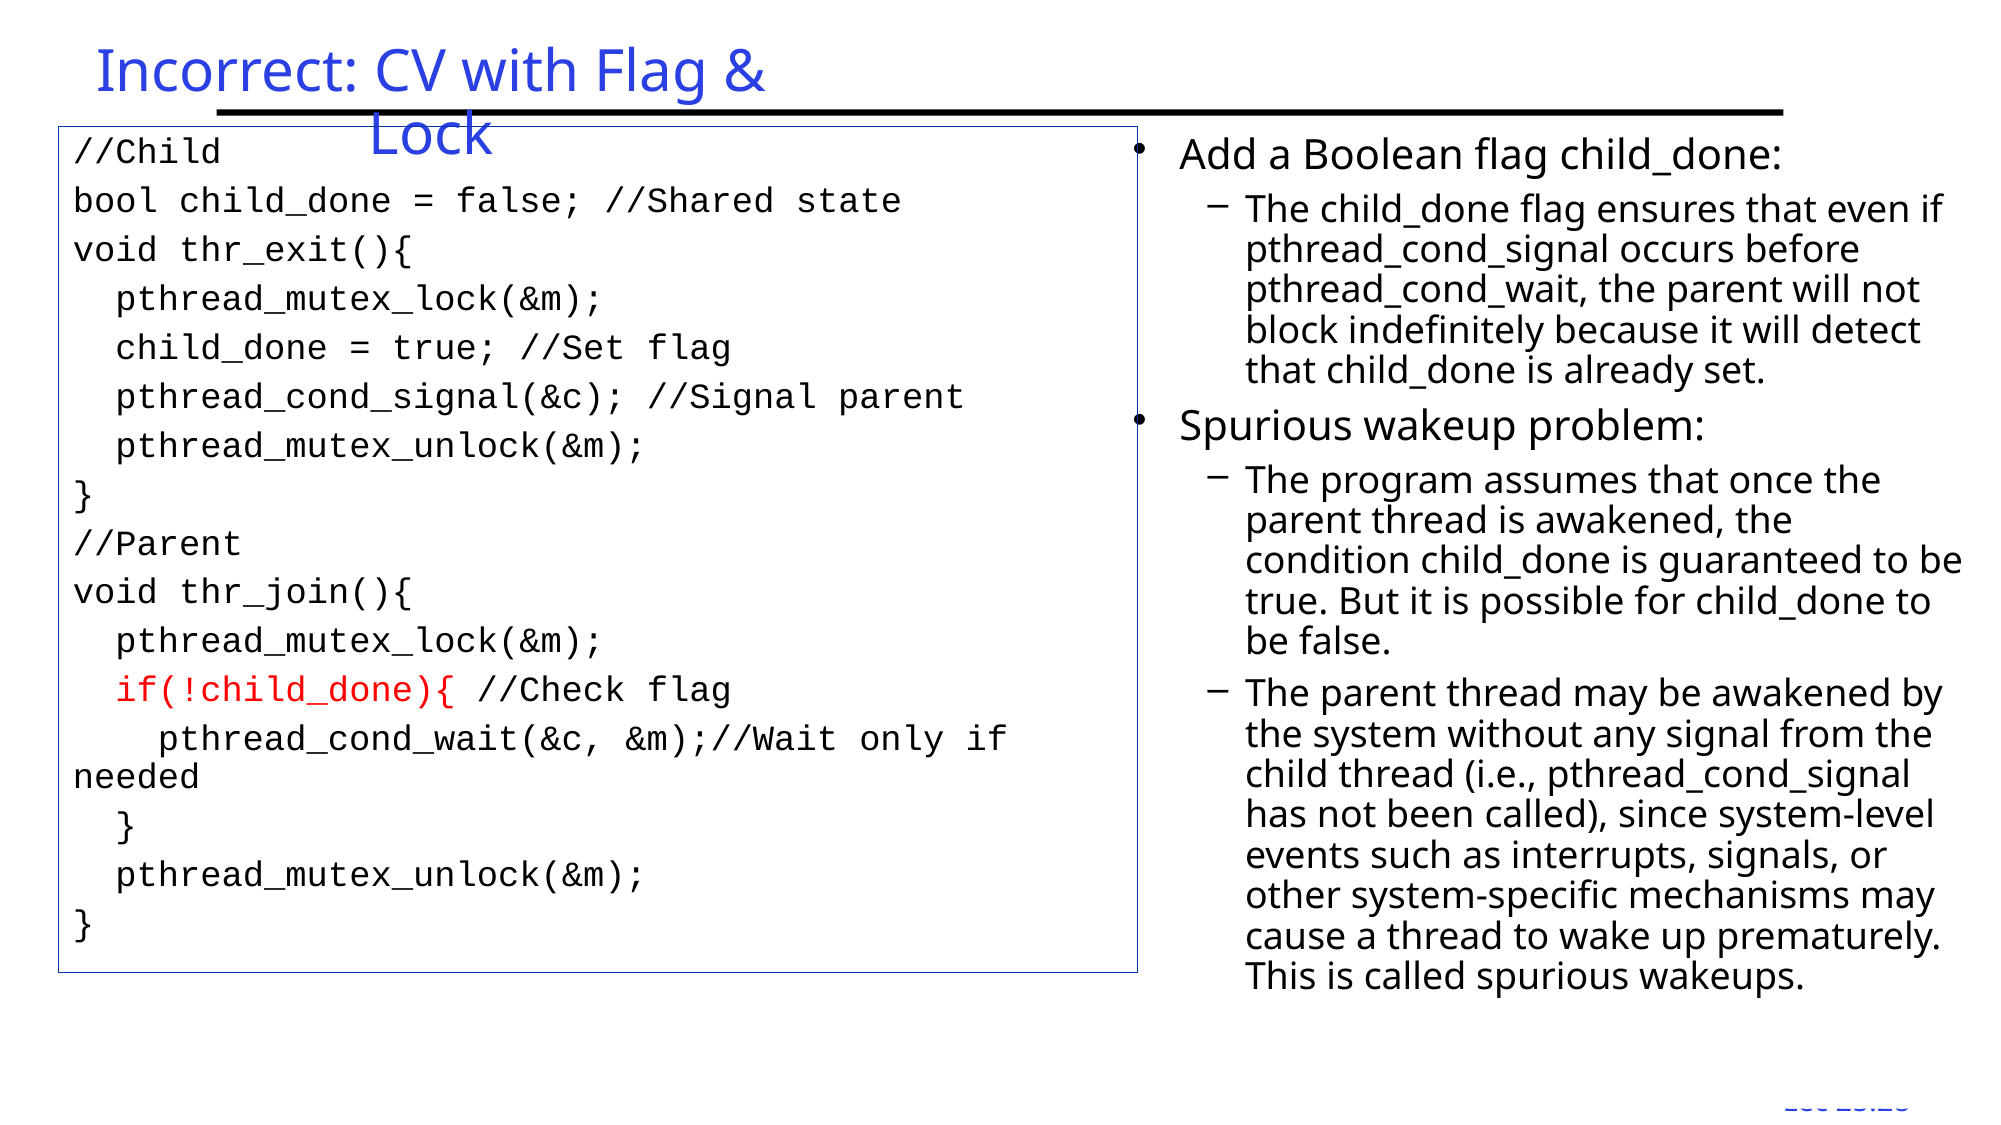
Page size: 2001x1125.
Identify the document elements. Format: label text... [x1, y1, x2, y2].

text_box Add a Boolean flag child_done: The child_done flag ensures that even if pthread_cond_signal occurs before pthread_cond_wait, the parent will not block indefinitely because it will detect that child_done is already set. Spurious wakeup problem: The program assumes that once the parent thread is awakened, the condition child_done is guaranteed to be true. But it is possible for child_done to be false. The parent thread may be awakened by the system without any signal from the child thread (i.e., pthread_cond_signal has not been called), since system-level events such as interrupts, signals, or other system-specific mechanisms may cause a thread to wake up prematurely. This is called spurious wakeups. [1117, 126, 1982, 1109]
title Incorrect: CV with Flag & Lock [40, 33, 822, 113]
text_box //Child bool child_done = false; //Shared state void thr_exit(){ pthread_mutex_lock(&m); child_done = true; //Set flag pthread_cond_signal(&c); //Signal parent pthread_mutex_unlock(&m); } //Parent void thr_join(){ pthread_mutex_lock(&m); if(!child_done){ //Check flag pthread_cond_wait(&c, &m);//Wait only if needed } pthread_mutex_unlock(&m); } [58, 126, 1138, 973]
